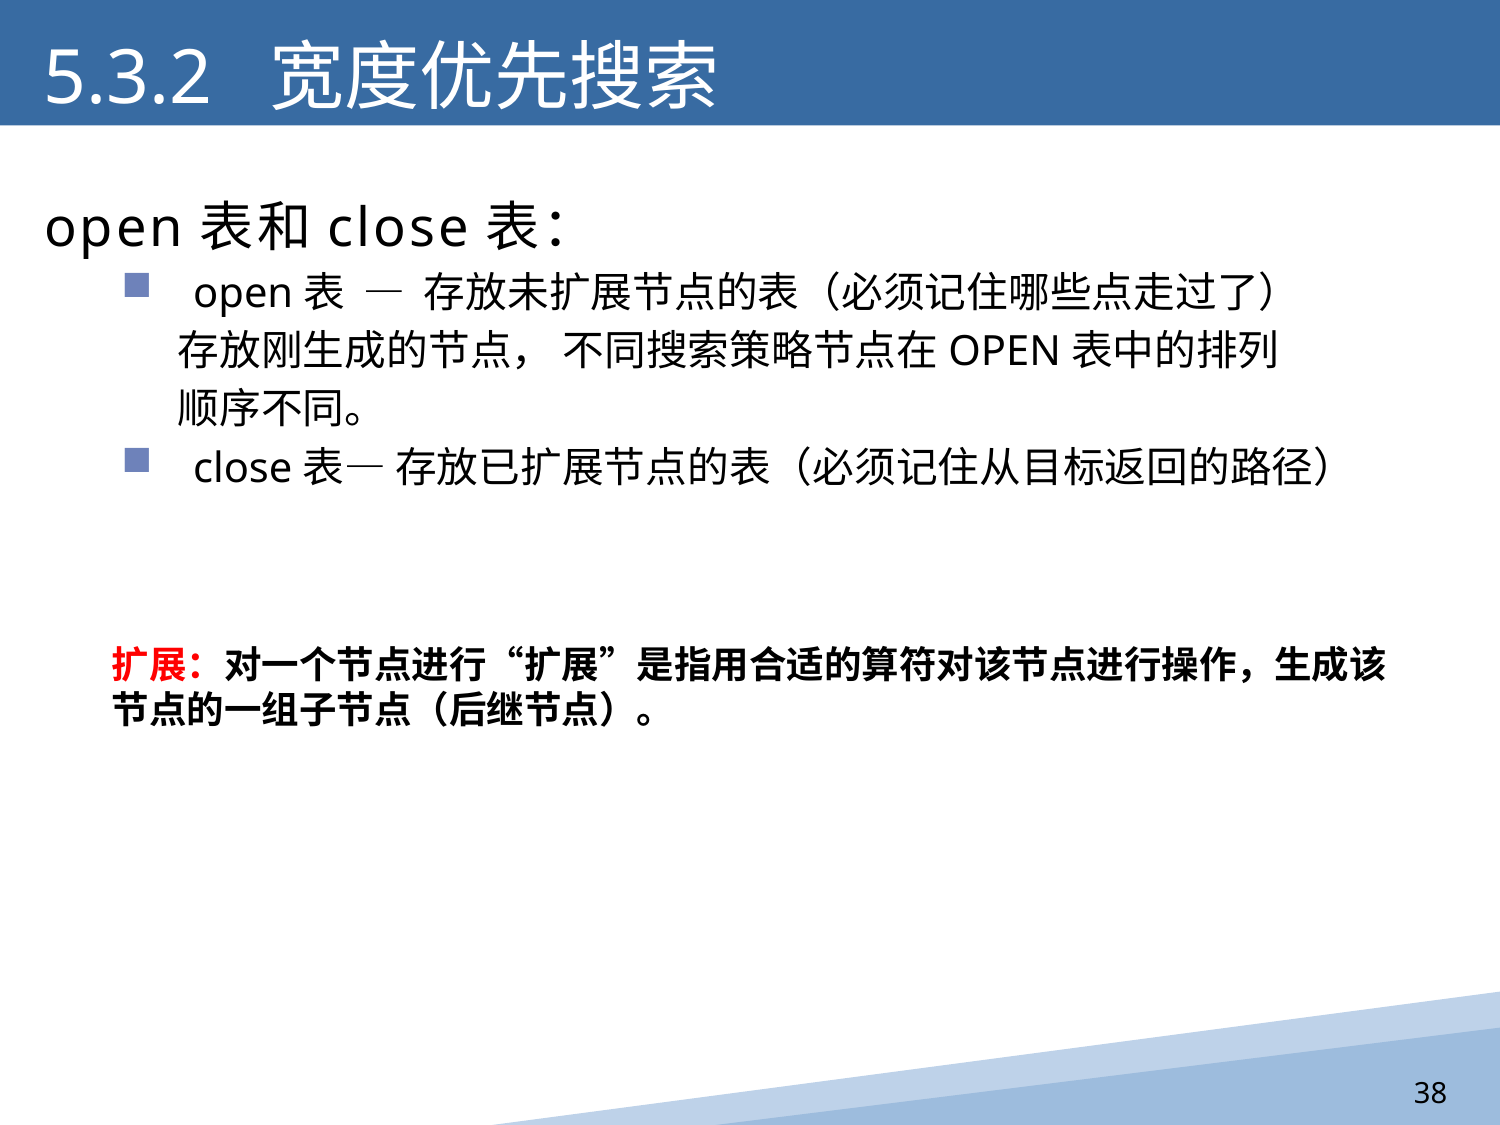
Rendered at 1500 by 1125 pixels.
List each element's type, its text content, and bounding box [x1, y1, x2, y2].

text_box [492, 991, 1500, 1125]
text_box 5.3.2 宽度优先搜索 [0, 0, 1500, 126]
list open表和close表： open表 — 存放未扩展节点的表（必须记住哪些点走过了） 存放刚生成的节点， 不同搜索策略节点在OPEN表中的排列 顺序不同。 close表— 存放已扩展节点的表（必须记住从目标返回的路径） [29, 152, 1420, 852]
text_box 扩展：对一个节点进行“扩展”是指用合适的算符对该节点进行操作，生成该节点的一组子节点（后继节点）。 [96, 633, 1420, 739]
